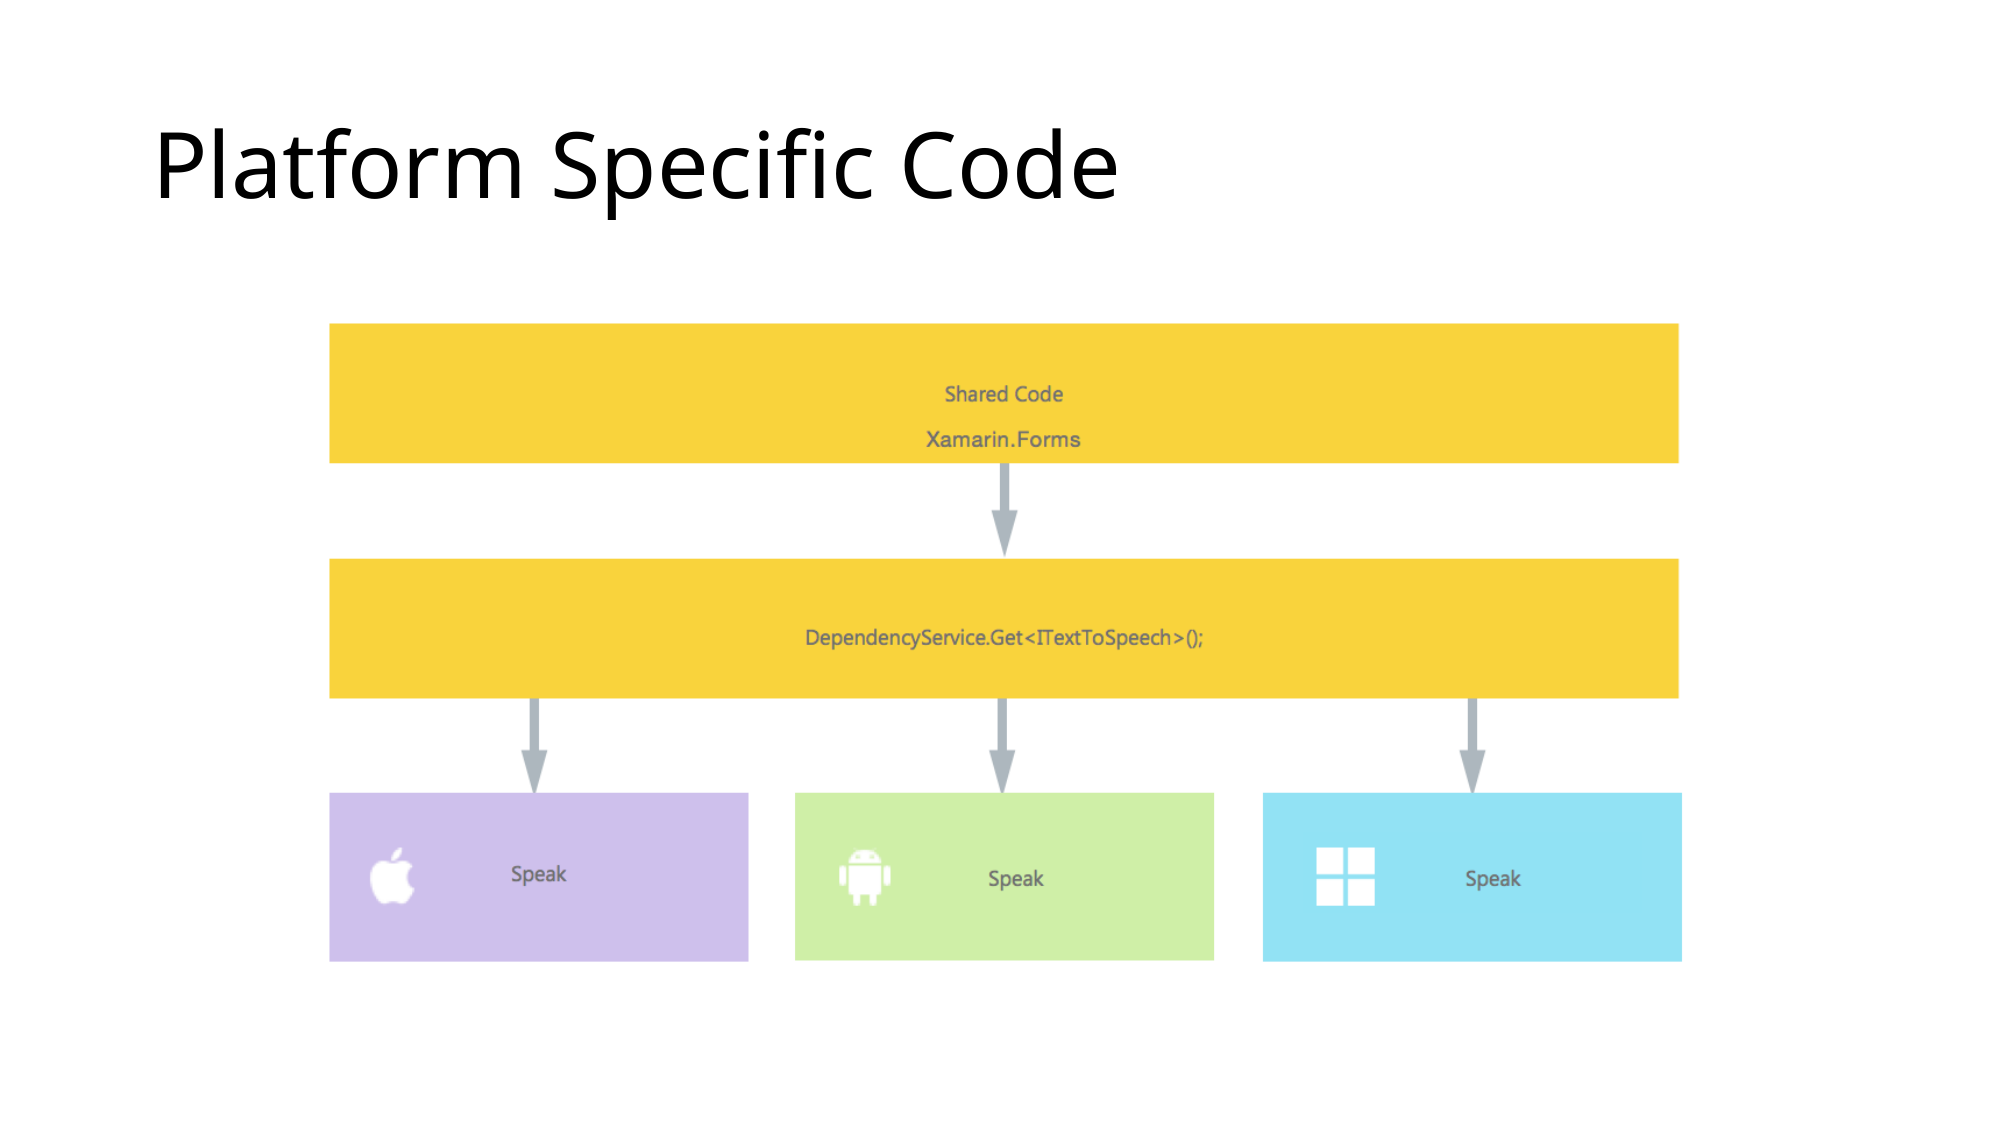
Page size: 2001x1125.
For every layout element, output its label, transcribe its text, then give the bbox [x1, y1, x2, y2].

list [283, 277, 1717, 992]
title Platform Specific Code [137, 59, 1863, 278]
